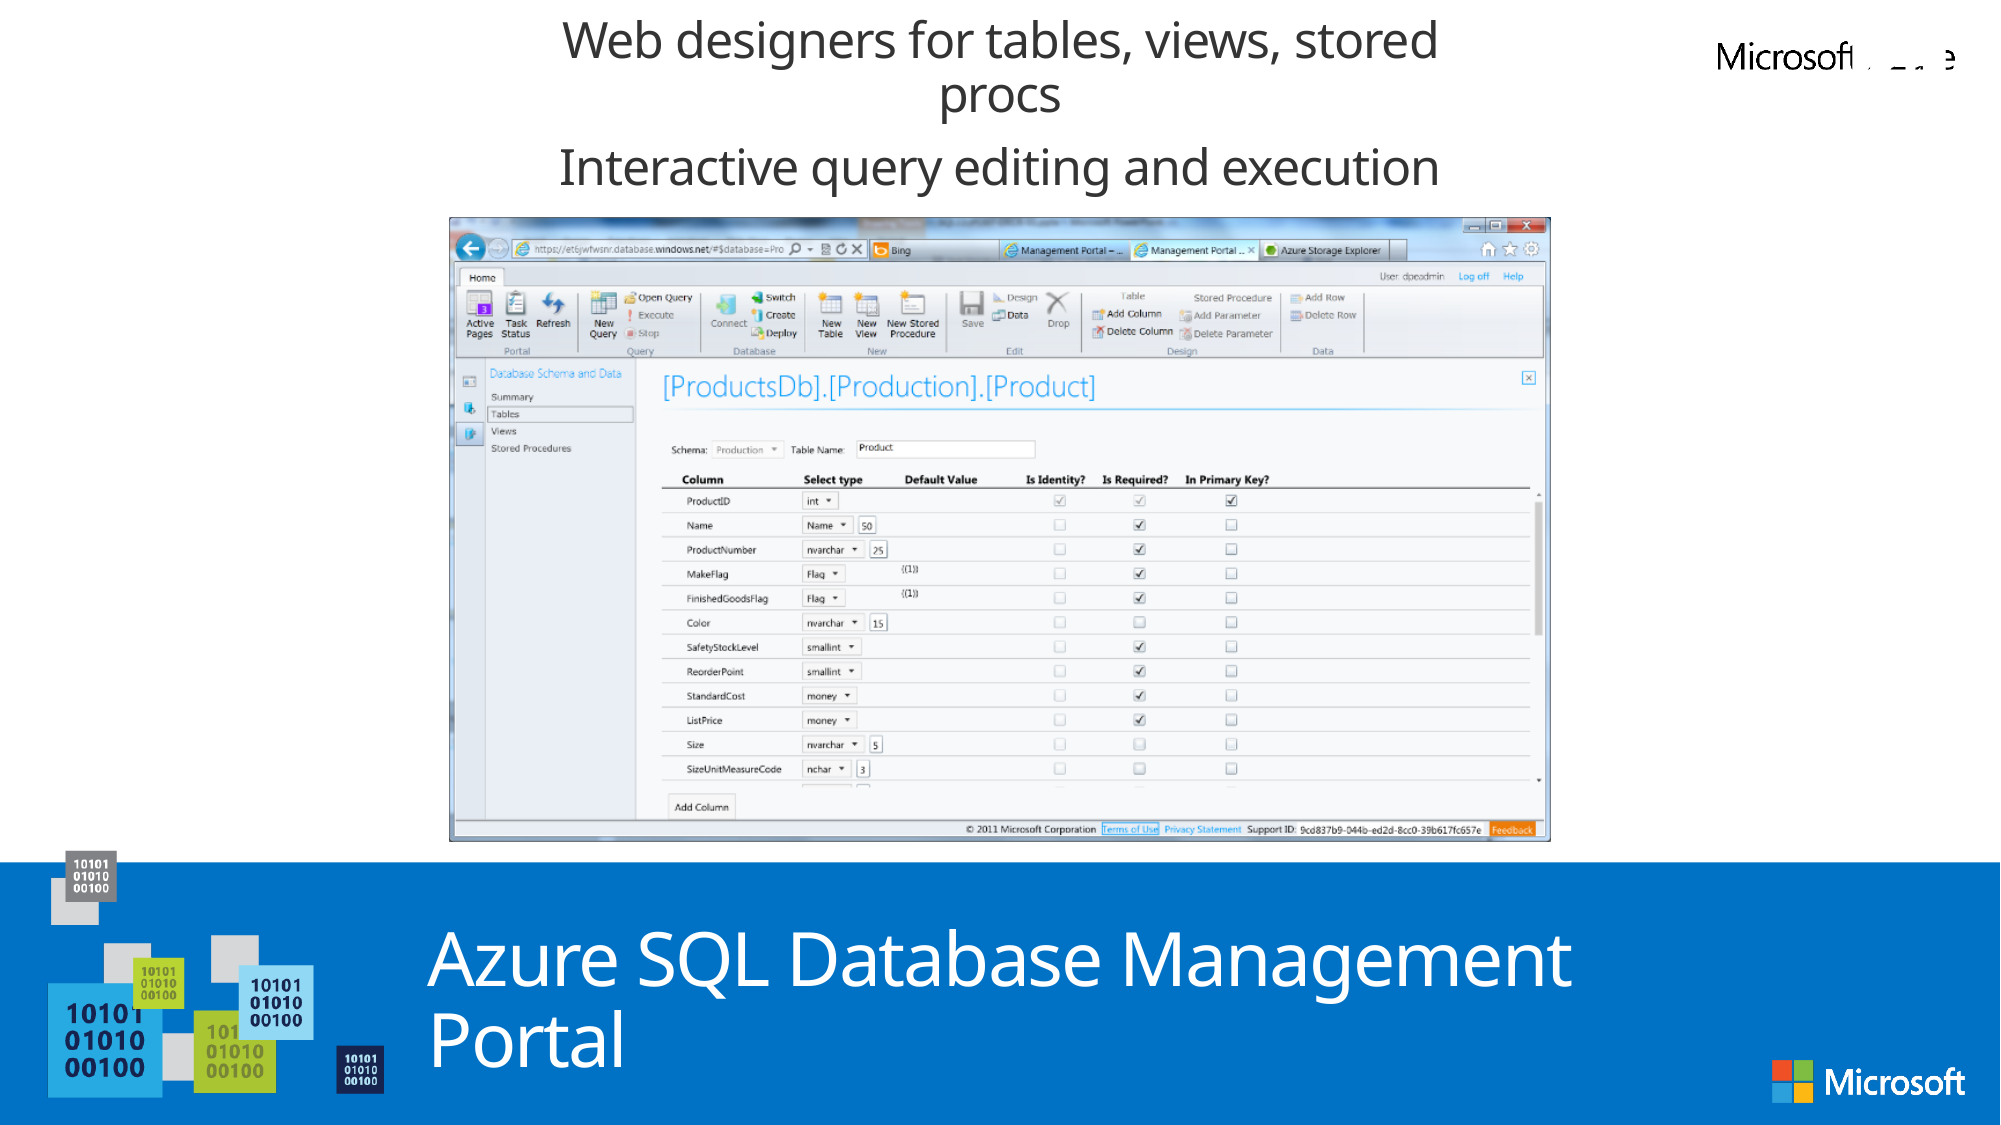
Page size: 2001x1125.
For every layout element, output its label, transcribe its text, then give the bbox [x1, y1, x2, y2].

picture [1772, 1060, 1965, 1103]
picture [1699, 11, 1986, 154]
title Azure SQL Database Management Portal [413, 914, 1737, 1066]
text_box Web designers for tables, views, stored procs Interactive query editing and execution [549, 0, 1451, 215]
picture [17, 217, 1551, 1125]
